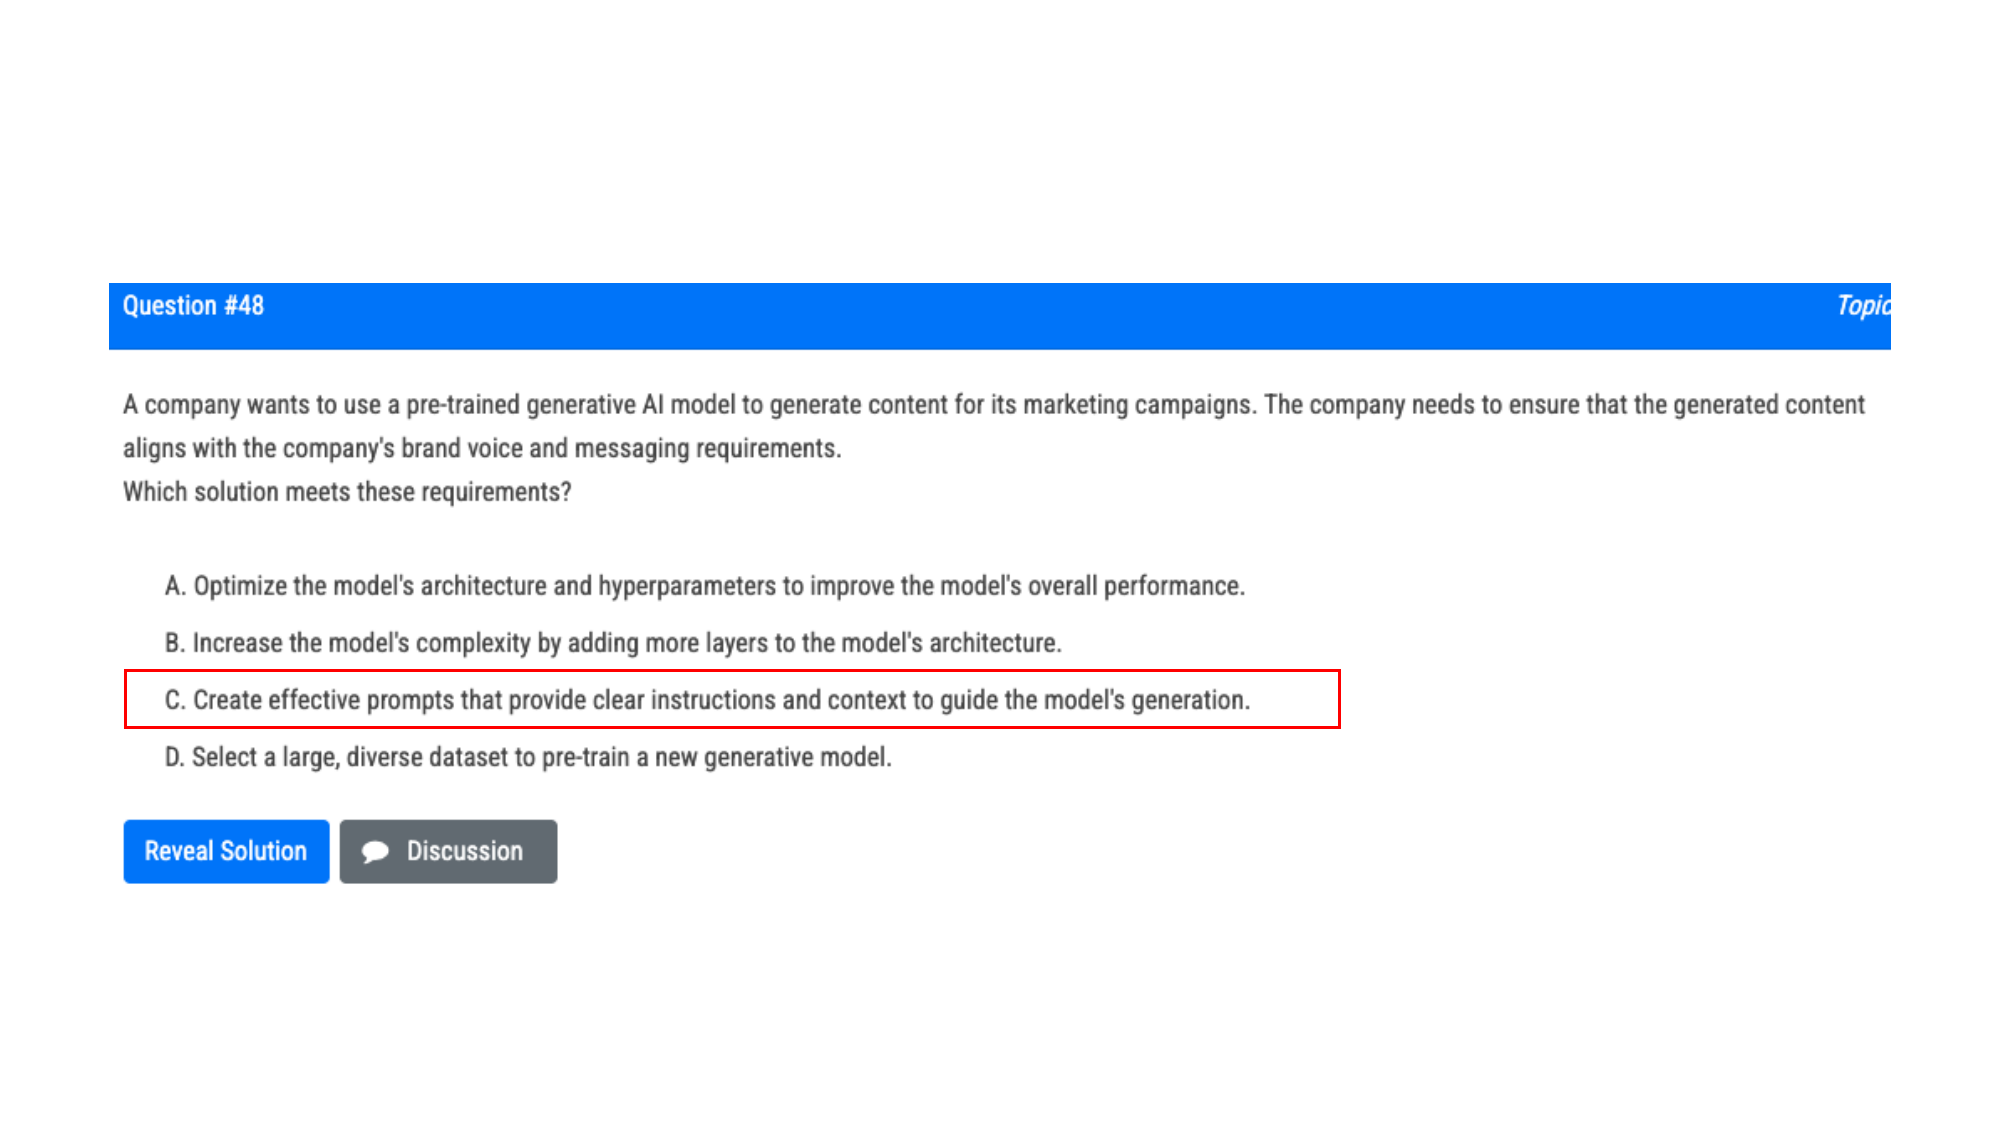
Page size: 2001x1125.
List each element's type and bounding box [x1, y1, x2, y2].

picture [109, 283, 1891, 894]
